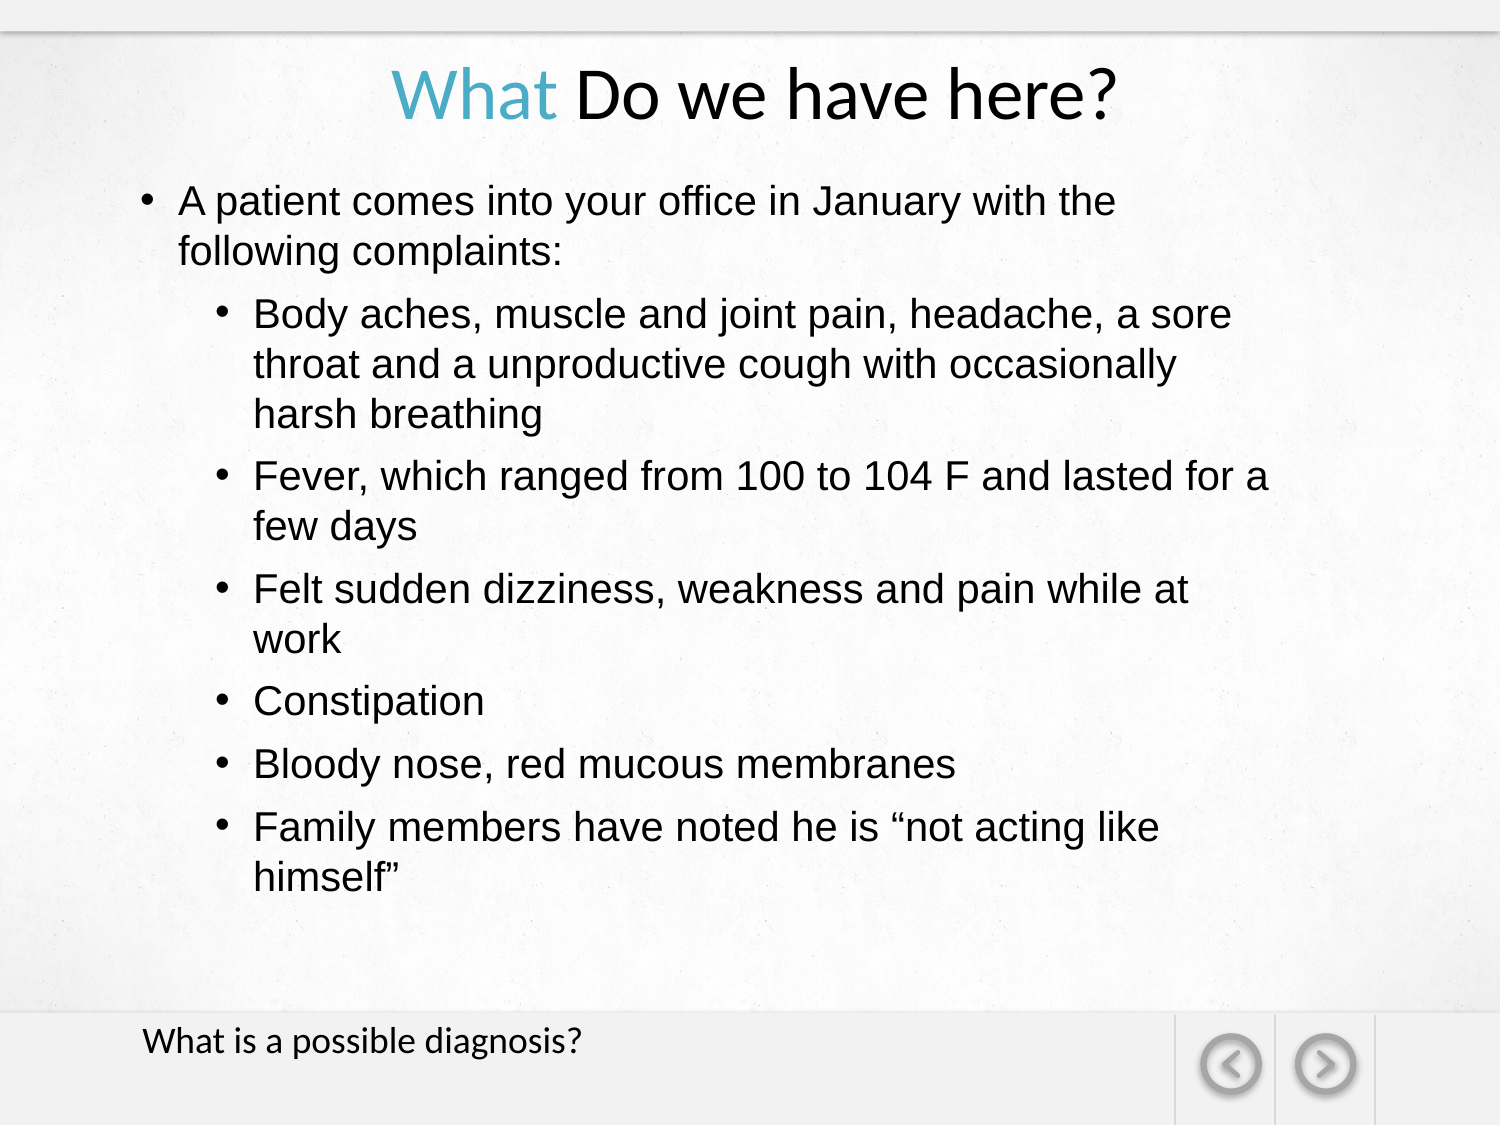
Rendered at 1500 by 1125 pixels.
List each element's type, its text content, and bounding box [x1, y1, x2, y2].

picture [0, 32, 1500, 1012]
text_box What Do we have here? [62, 37, 1450, 175]
text_box What is a possible diagnosis? [127, 1008, 599, 1069]
text_box A patient comes into your office in January with the following complaints: Body aches, muscle and joint pain, headache, a sore throat and a unproductive cough with occasionally harsh breathing Fever, which ranged from 100 to 104 F and lasted for a few days Felt sudden dizziness, weakness and pain while at work Constipation Bloody nose, red mucous membranes Family members have noted he is “not acting like himself” [125, 166, 1300, 1032]
